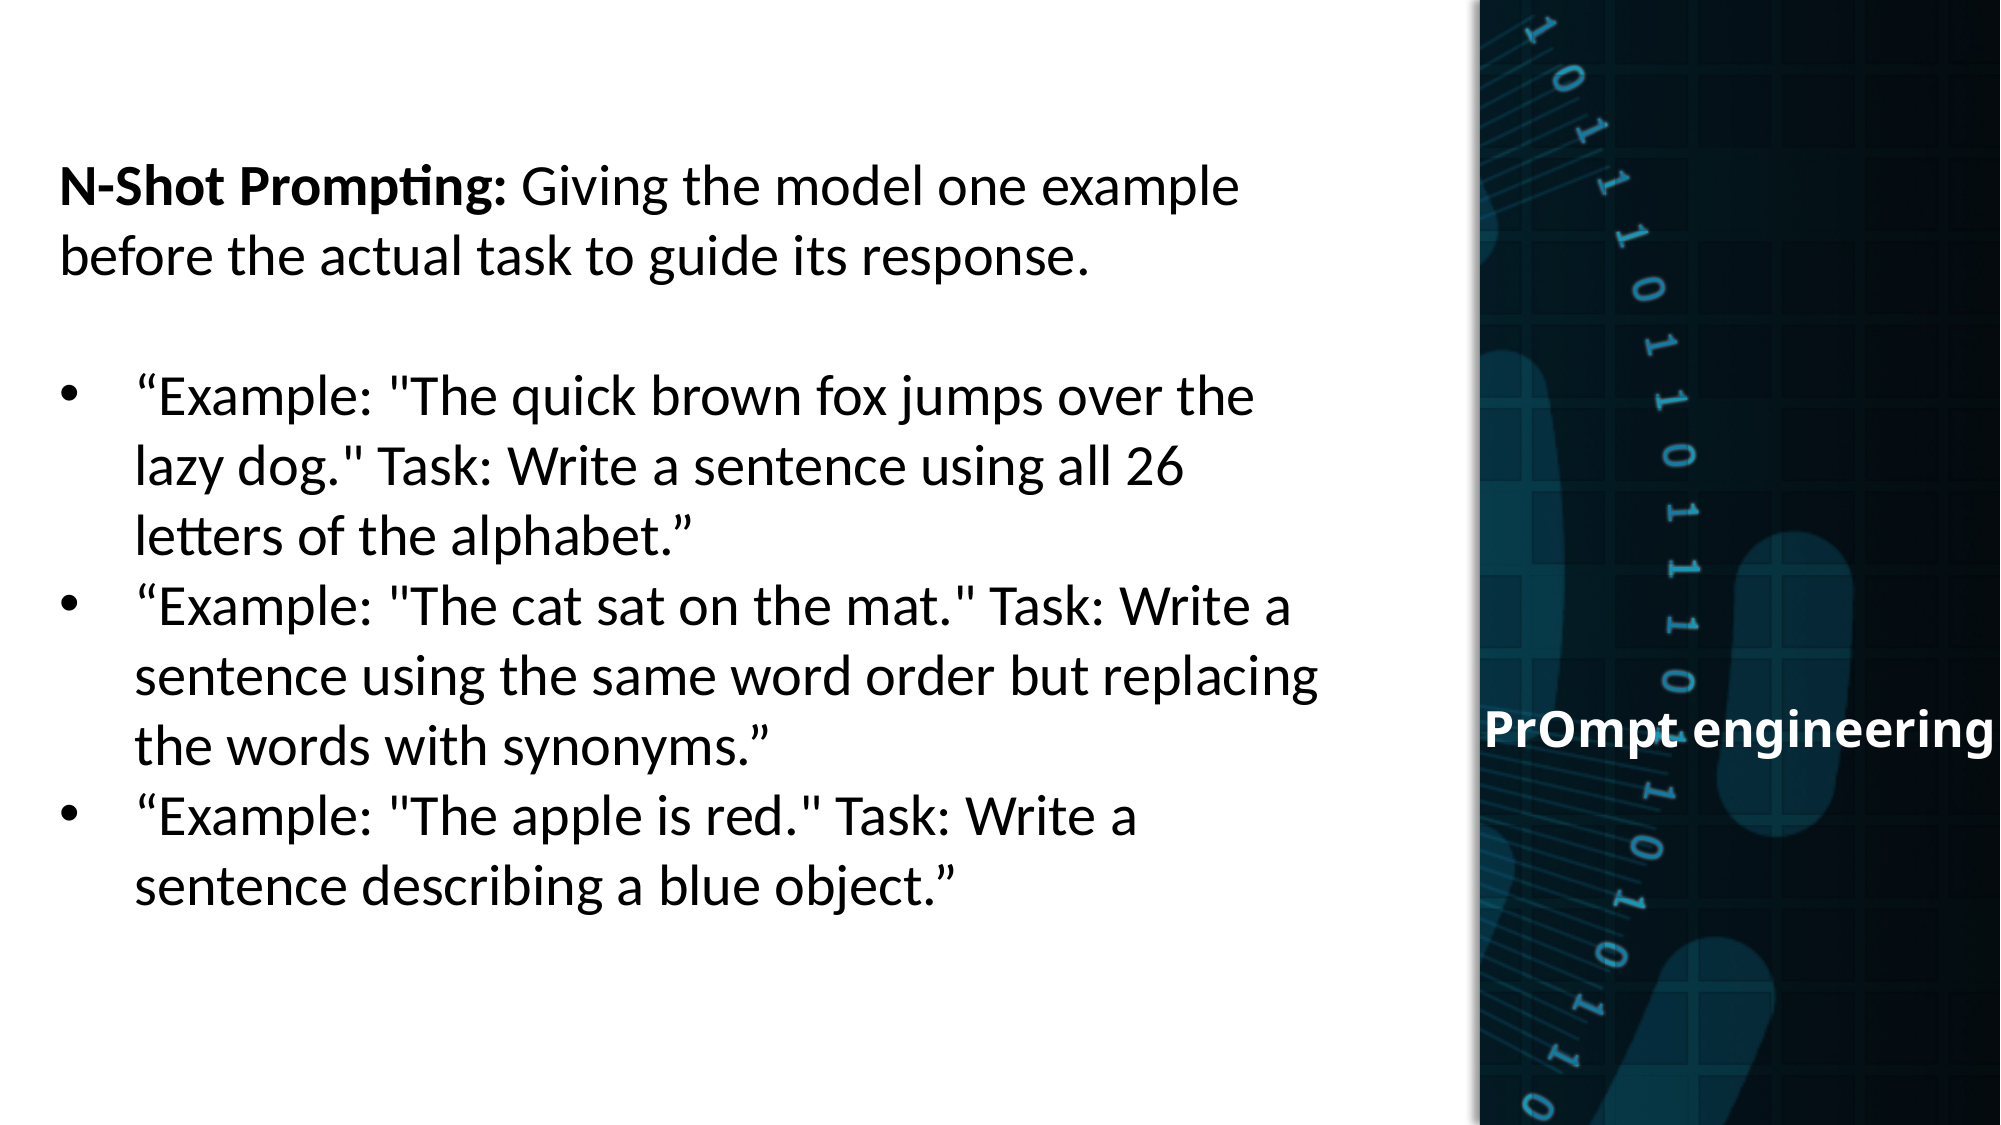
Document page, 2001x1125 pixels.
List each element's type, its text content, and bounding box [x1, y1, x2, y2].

text_box PrOmpt engineering [1479, 0, 2000, 1125]
text_box N-Shot Prompting: Giving the model one example before the actual task to guide its response. “Example: "The quick brown fox jumps over the lazy dog." Task: Write a sentence using all 26 letters of the alphabet.” “Example: "The cat sat on the mat." Task: Write a sentence using the same word order but replacing the words with synonyms.” “Example: "The apple is red." Task: Write a sentence describing a blue object.” [44, 139, 1356, 995]
